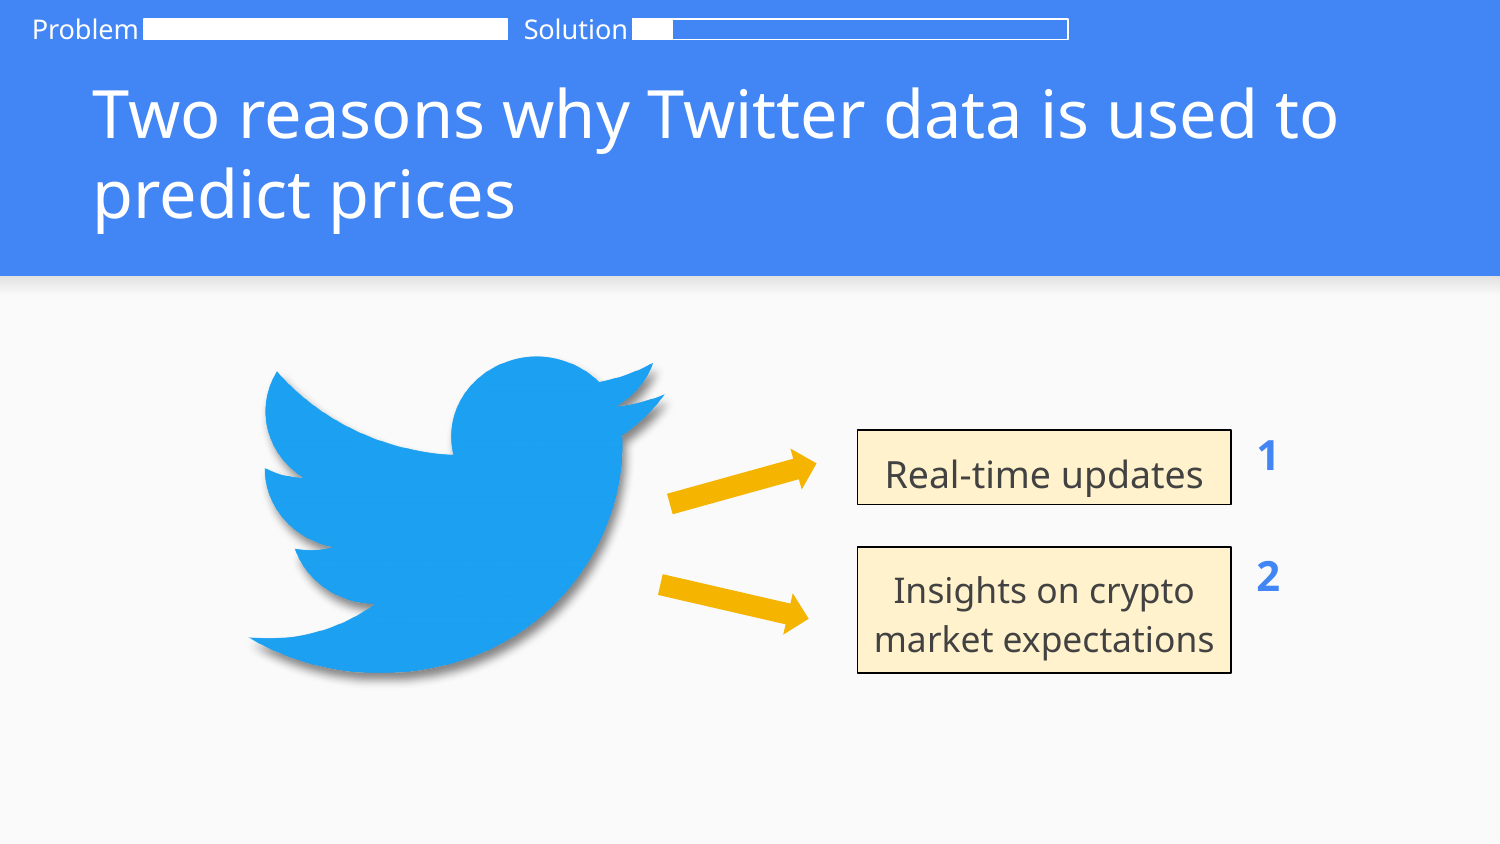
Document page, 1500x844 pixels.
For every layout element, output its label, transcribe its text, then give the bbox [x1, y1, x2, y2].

text_box [669, 575, 809, 635]
text_box [672, 19, 1069, 40]
title 1 [1241, 442, 1295, 494]
picture [246, 356, 665, 674]
text_box [669, 448, 817, 515]
text_box [632, 19, 672, 40]
text_box [143, 19, 507, 40]
title 2 [1241, 563, 1295, 615]
list Real-time updates [857, 429, 1231, 505]
list Insights on crypto market expectations [857, 546, 1231, 673]
title Two reasons why Twitter data is used to predict prices [77, 121, 1427, 248]
title Solution [508, 17, 646, 61]
title Problem [16, 17, 155, 61]
